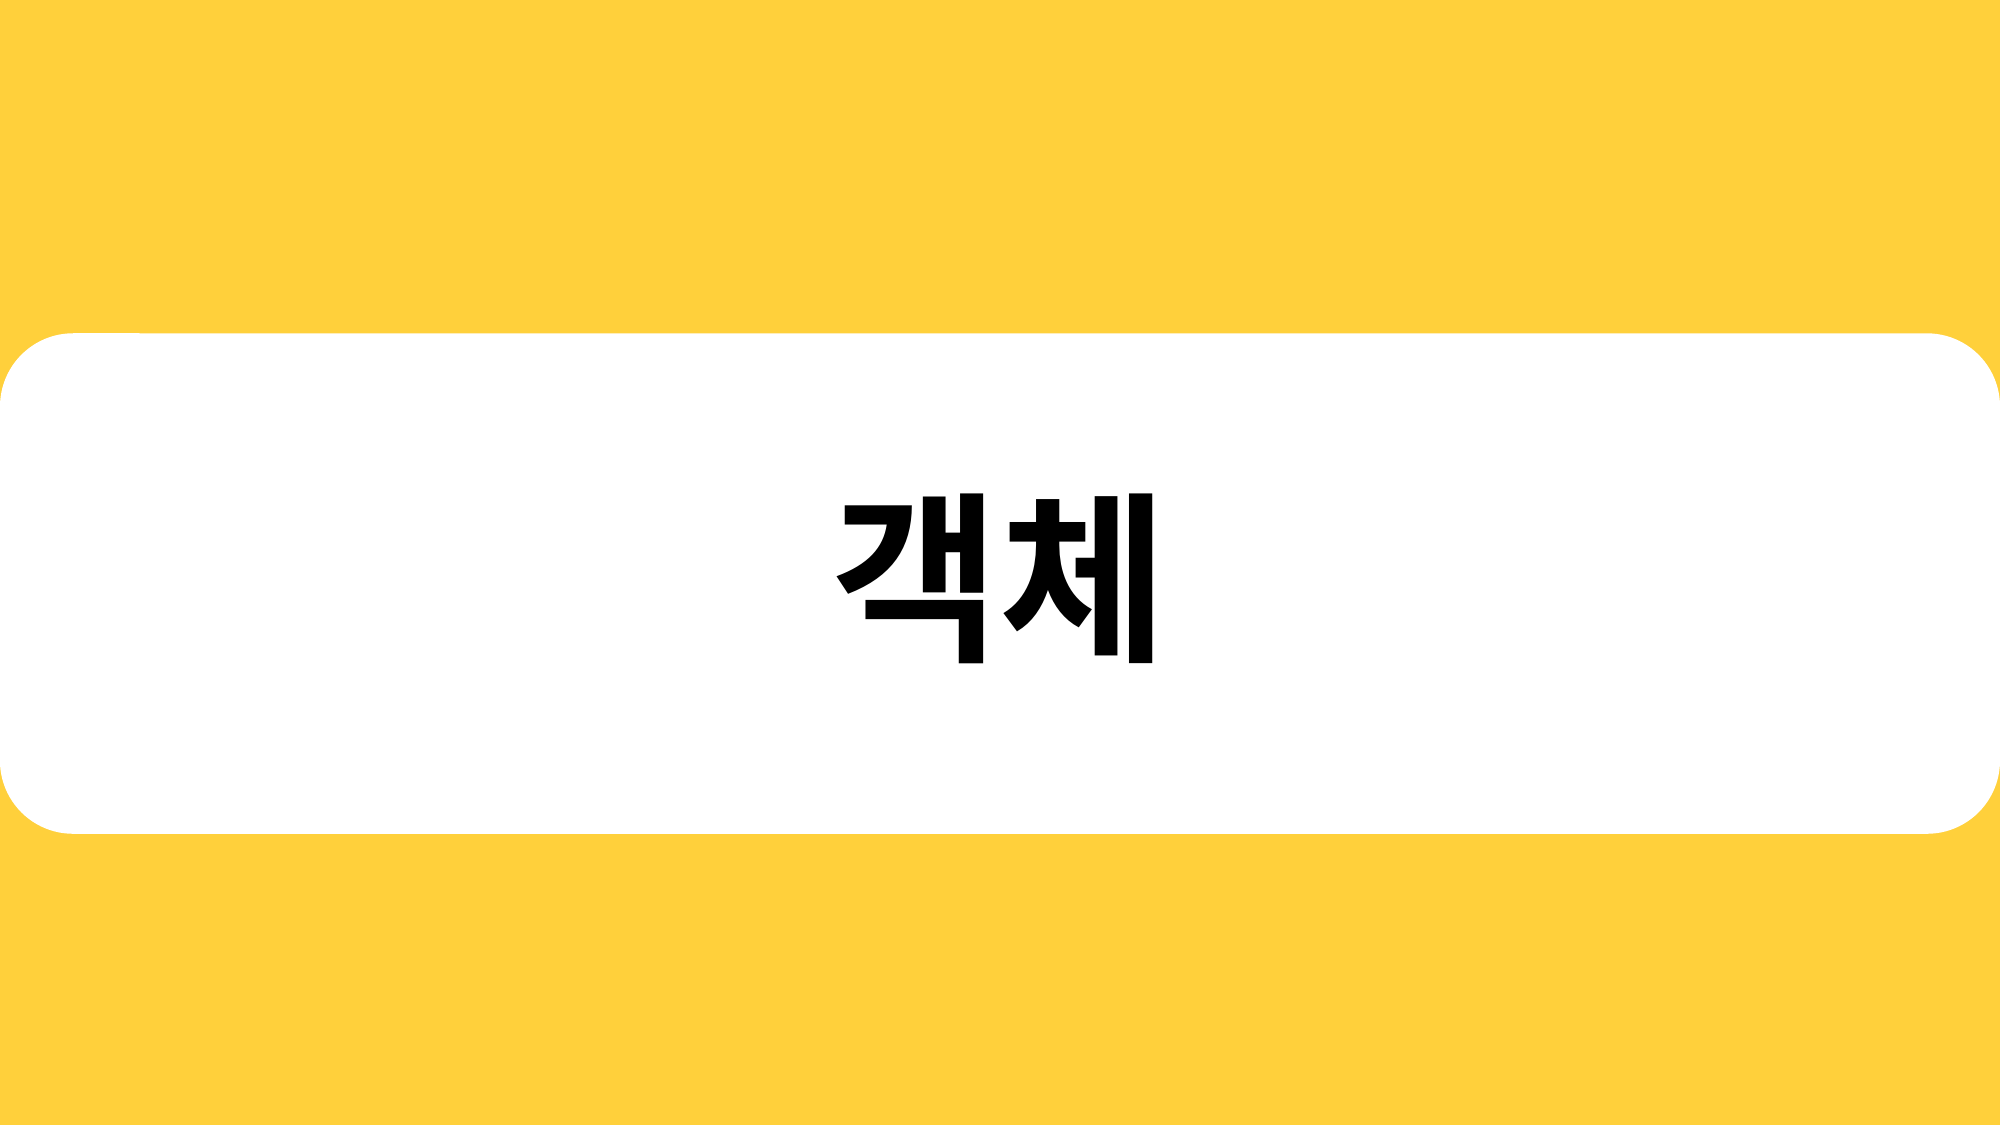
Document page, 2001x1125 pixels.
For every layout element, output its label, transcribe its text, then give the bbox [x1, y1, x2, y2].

text_box [0, 778, 2000, 1125]
text_box 객체 [816, 457, 1184, 912]
text_box [0, 0, 2000, 389]
text_box [0, 332, 2000, 835]
